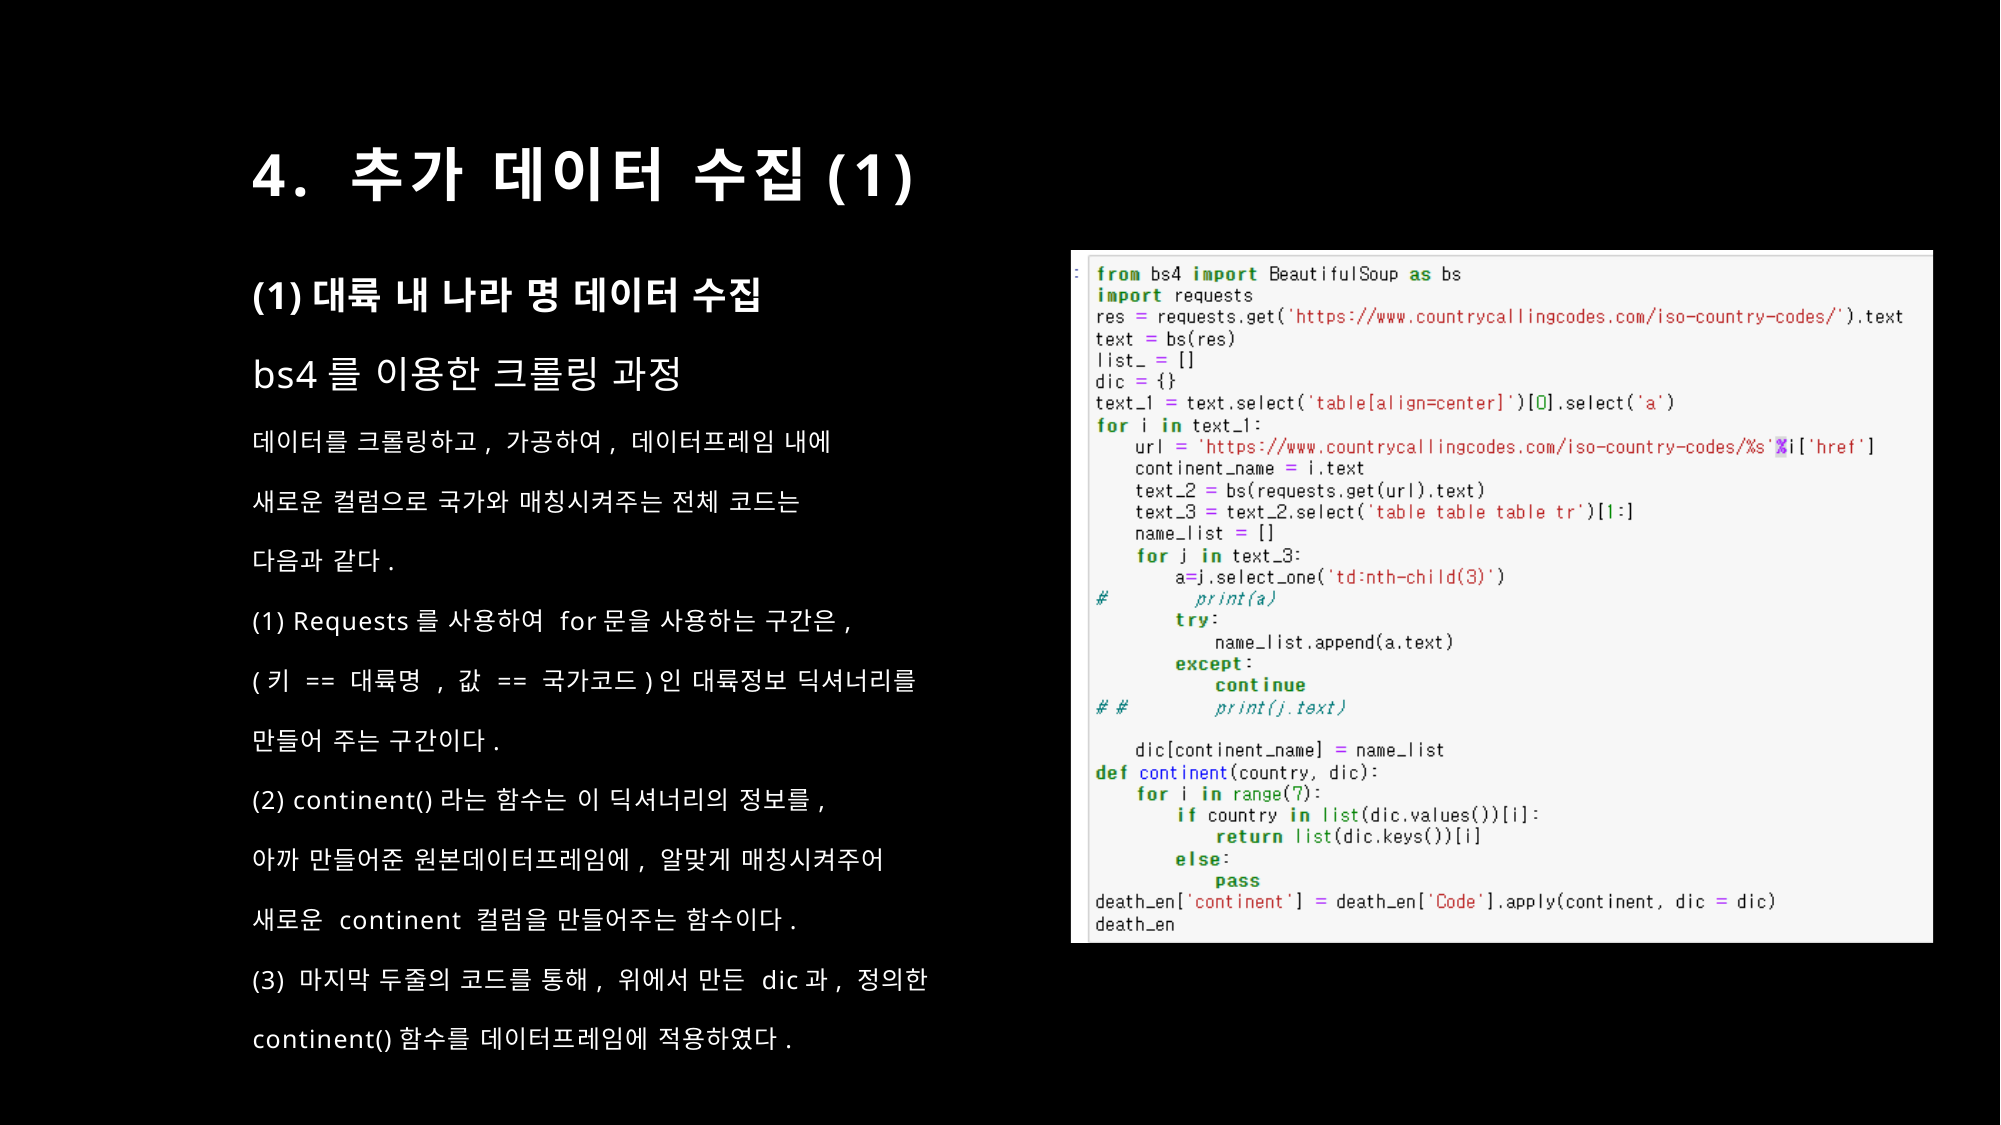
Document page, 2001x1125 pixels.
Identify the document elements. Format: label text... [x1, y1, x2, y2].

picture [1070, 250, 1934, 943]
title 4. 추가 데이터 수집(1) [234, 81, 1750, 223]
list (1)대륙 내 나라 명 데이터 수집 bs4를 이용한 크롤링 과정 데이터를 크롤링하고, 가공하여, 데이터프레임 내에 새로운 컬럼으로 국가와 매칭시켜주는 전체 코드는 다음과 같다. (1) Requests를 사용하여 for문을 사용하는 구간은, (키 == 대륙명 , 값 == 국가코드)인 대륙정보 딕셔너리를 만들어 주는 구간이다. (2) continent()라는 함수는 이 딕셔너리의 정보를, 아까 만들어준 원본데이터프레임에, 알맞게 매칭시켜주어 새로운 continent 컬럼을 만들어주는 함수이다. (3) 마지막 두줄의 코드를 통해, 위에서 만든 dic과, 정의한 continent()함수를 데이터프레임에 적용하였다. [234, 240, 1856, 1016]
